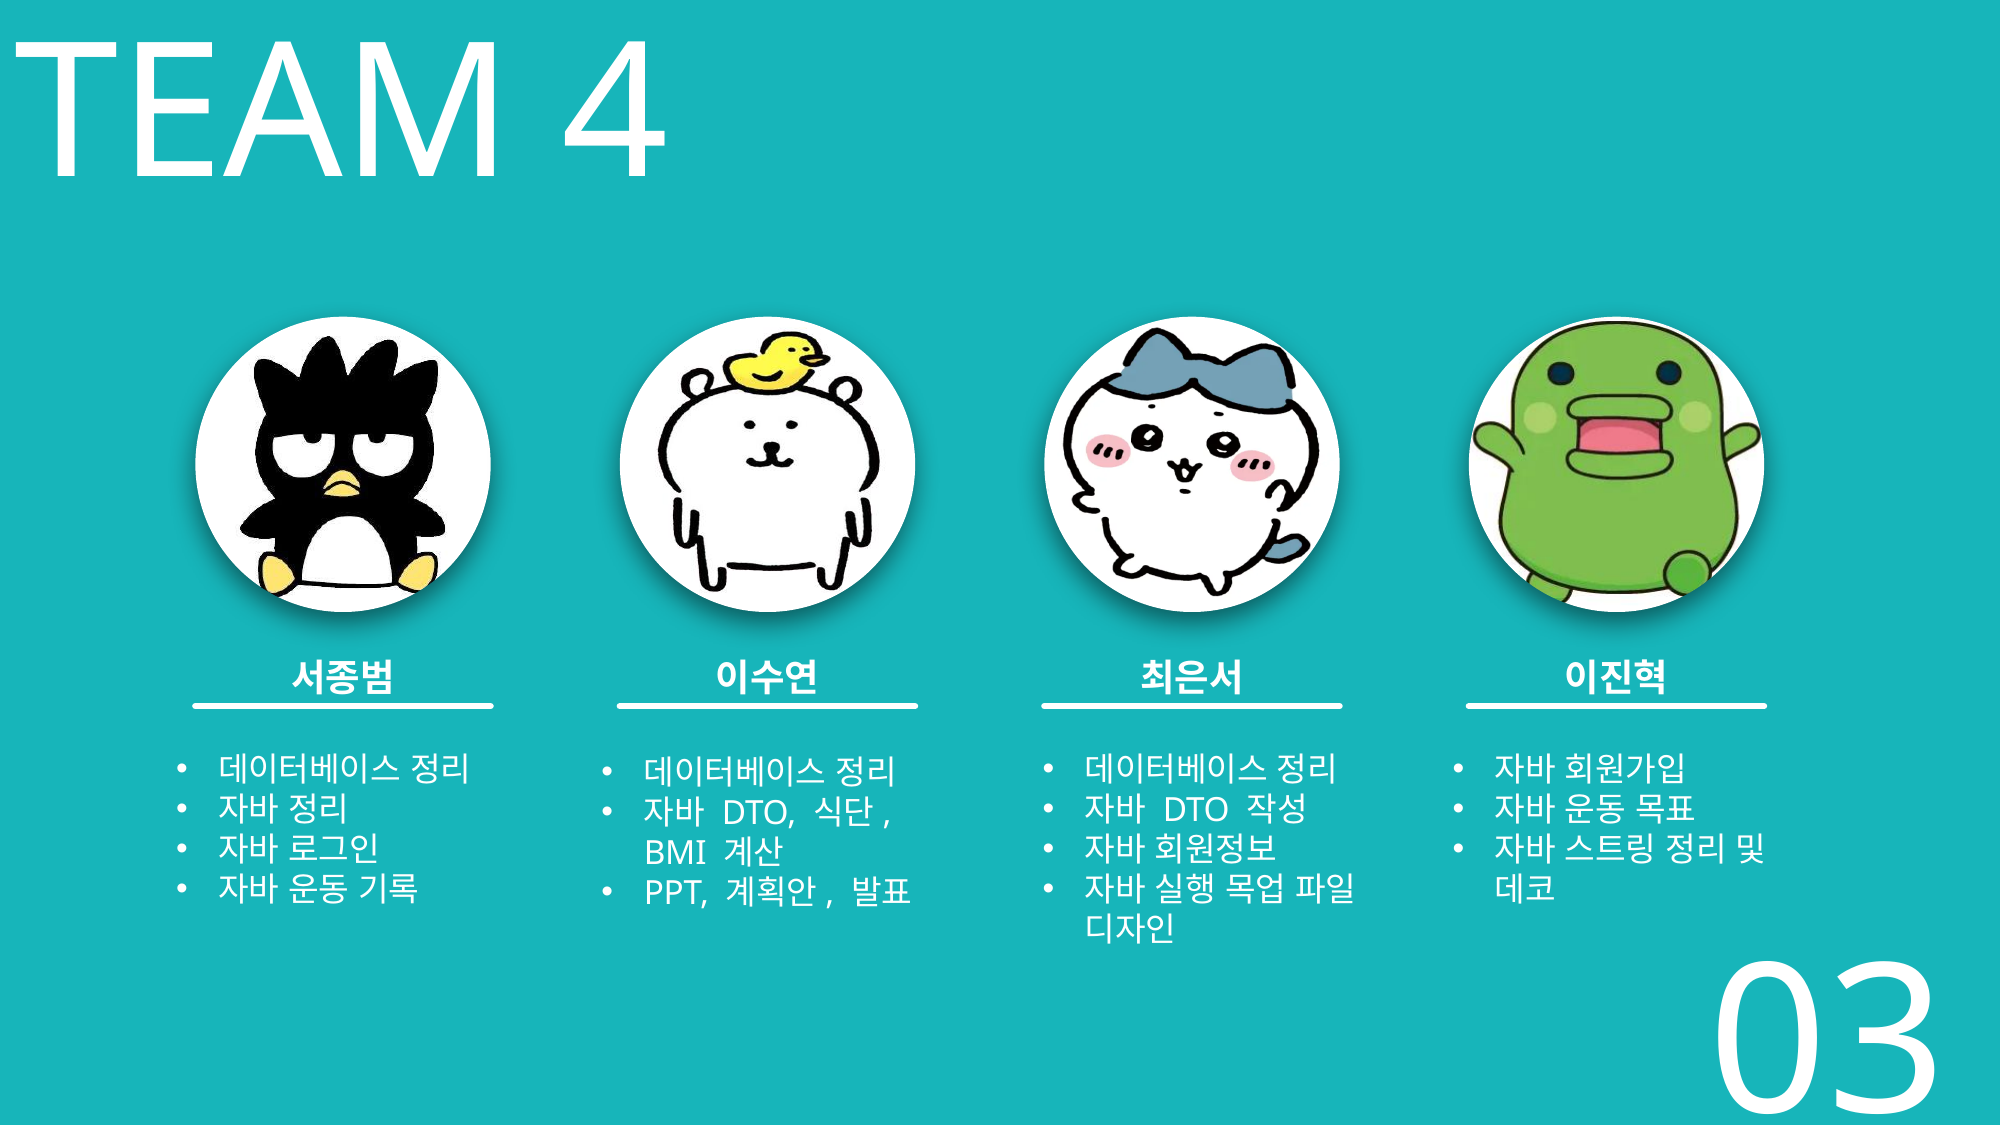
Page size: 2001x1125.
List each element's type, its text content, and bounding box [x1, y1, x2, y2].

text_box [193, 315, 493, 614]
text_box 데이터베이스 정리 자바 DTO, 식단, BMI 계산 PPT, 계획안, 발표 [586, 743, 944, 919]
text_box 자바 회원가입 자바 운동 목표 자바 스트링 정리 및 데코 [1437, 740, 1795, 916]
text_box [1042, 315, 1342, 614]
text_box [1467, 315, 1766, 614]
text_box [618, 315, 917, 614]
text_box 데이터베이스 정리 자바 정리 자바 로그인 자바 운동 기록 [161, 740, 519, 916]
text_box TEAM 4 [0, 0, 982, 222]
text_box 서종범 [229, 646, 457, 703]
text_box 이진혁 [1502, 646, 1731, 703]
text_box 데이터베이스 정리 자바 DTO 작성 자바 회원정보 자바 실행 목업 파일 디자인 [1027, 740, 1385, 955]
text_box 최은서 [1078, 646, 1306, 703]
text_box 03 [1693, 896, 2000, 1125]
text_box 이수연 [653, 646, 882, 703]
